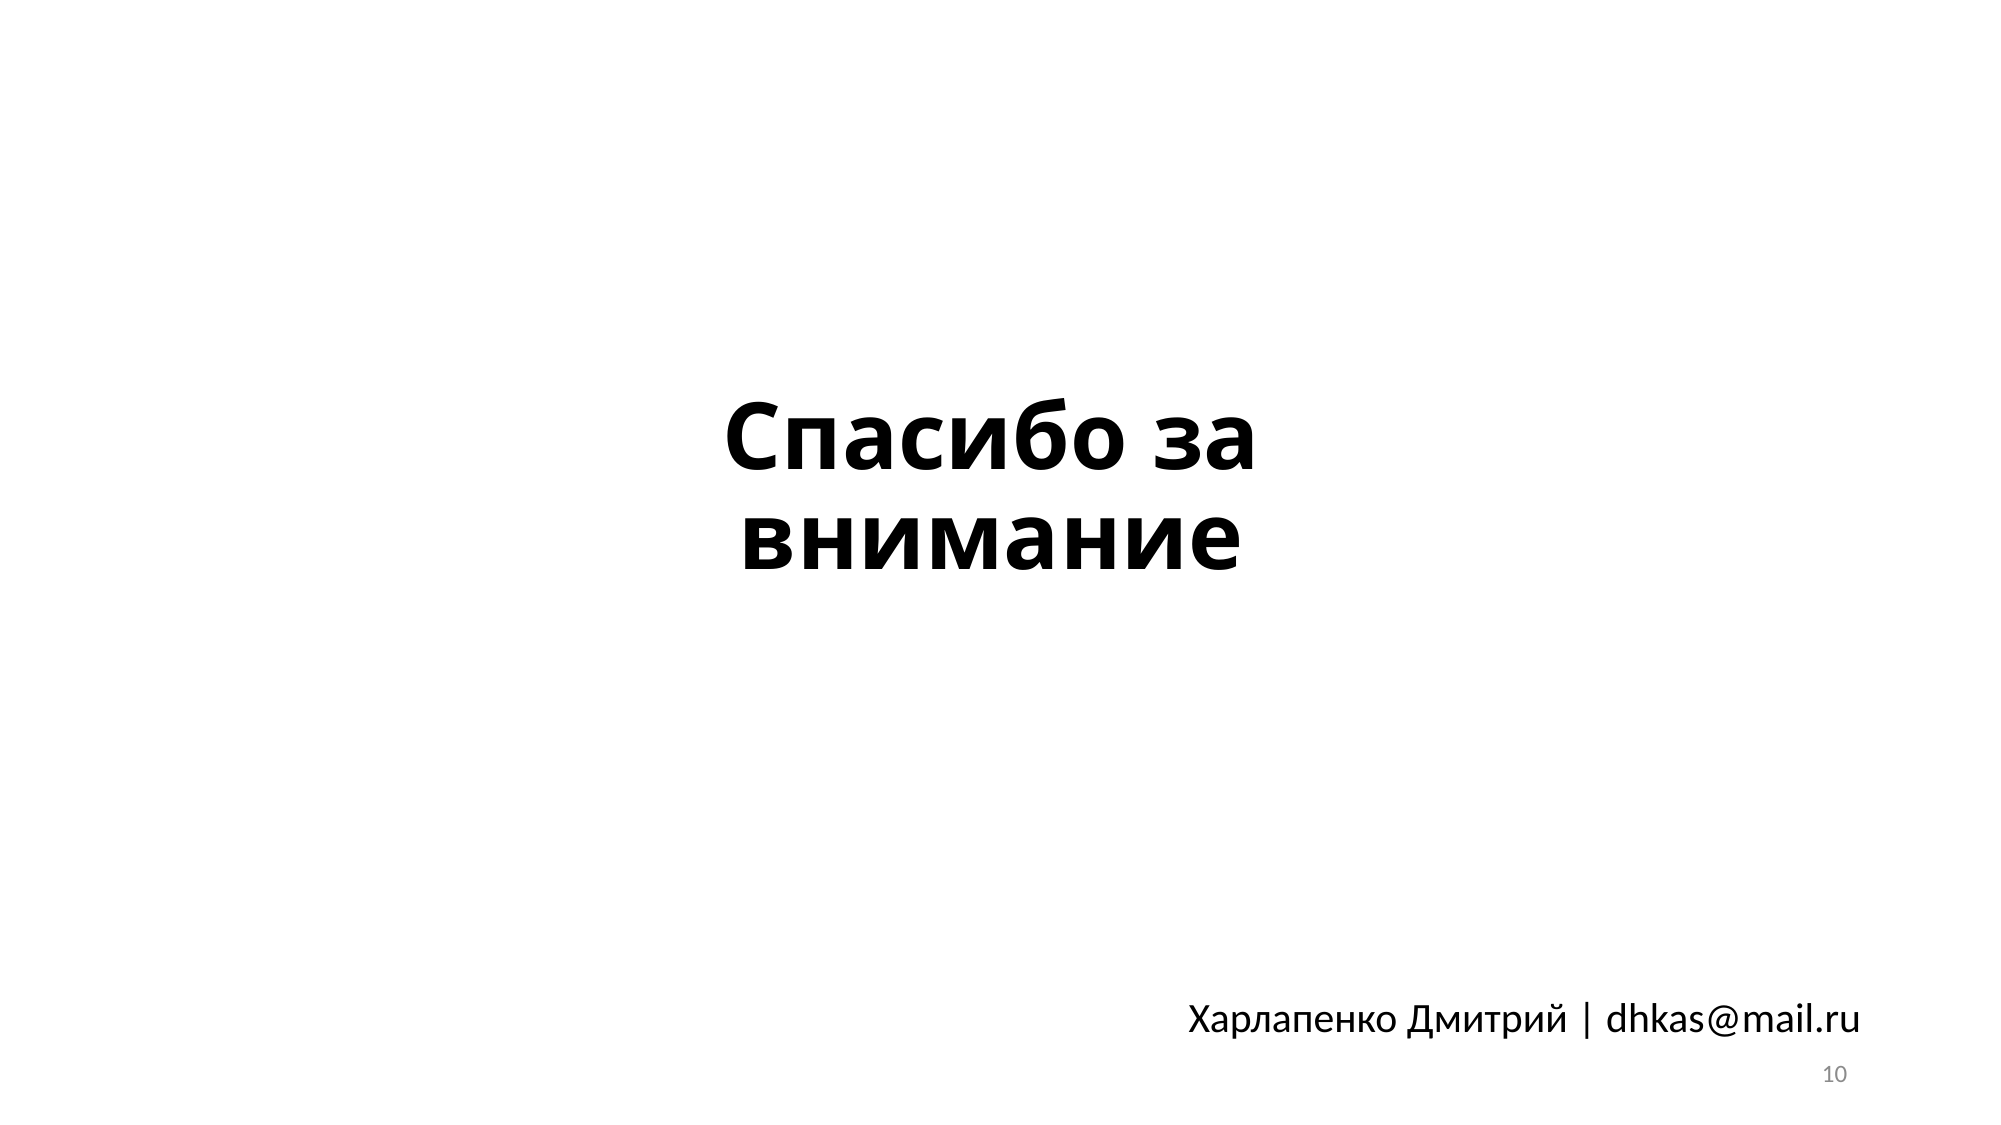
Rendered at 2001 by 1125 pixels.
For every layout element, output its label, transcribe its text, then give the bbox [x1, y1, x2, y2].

text_box Харлапенко Дмитрий | dhkas@mail.ru [1173, 983, 2000, 1049]
title Спасибо за внимание [516, 380, 1467, 598]
slide_number 10 [1412, 1042, 1863, 1103]
